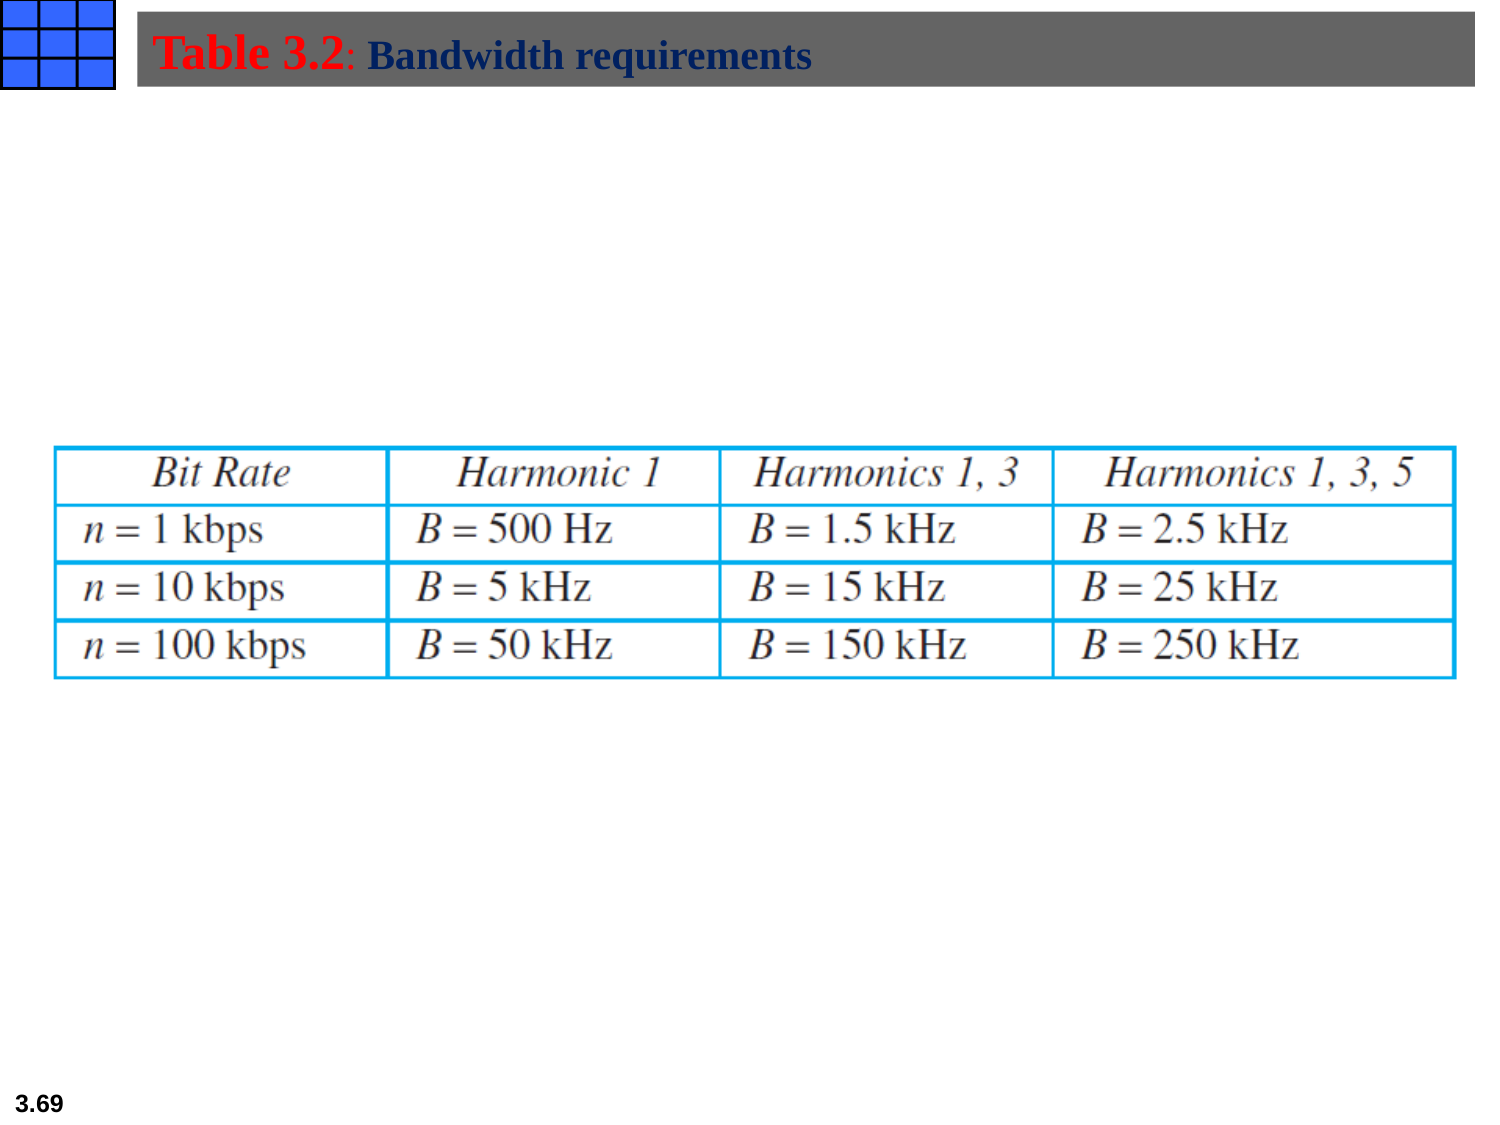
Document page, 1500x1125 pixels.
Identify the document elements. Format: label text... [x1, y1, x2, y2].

text_box 3.69 [0, 1049, 313, 1125]
picture [0, 0, 116, 91]
picture [29, 435, 1471, 690]
text_box Table 3.2: Bandwidth requirements [137, 11, 1475, 87]
